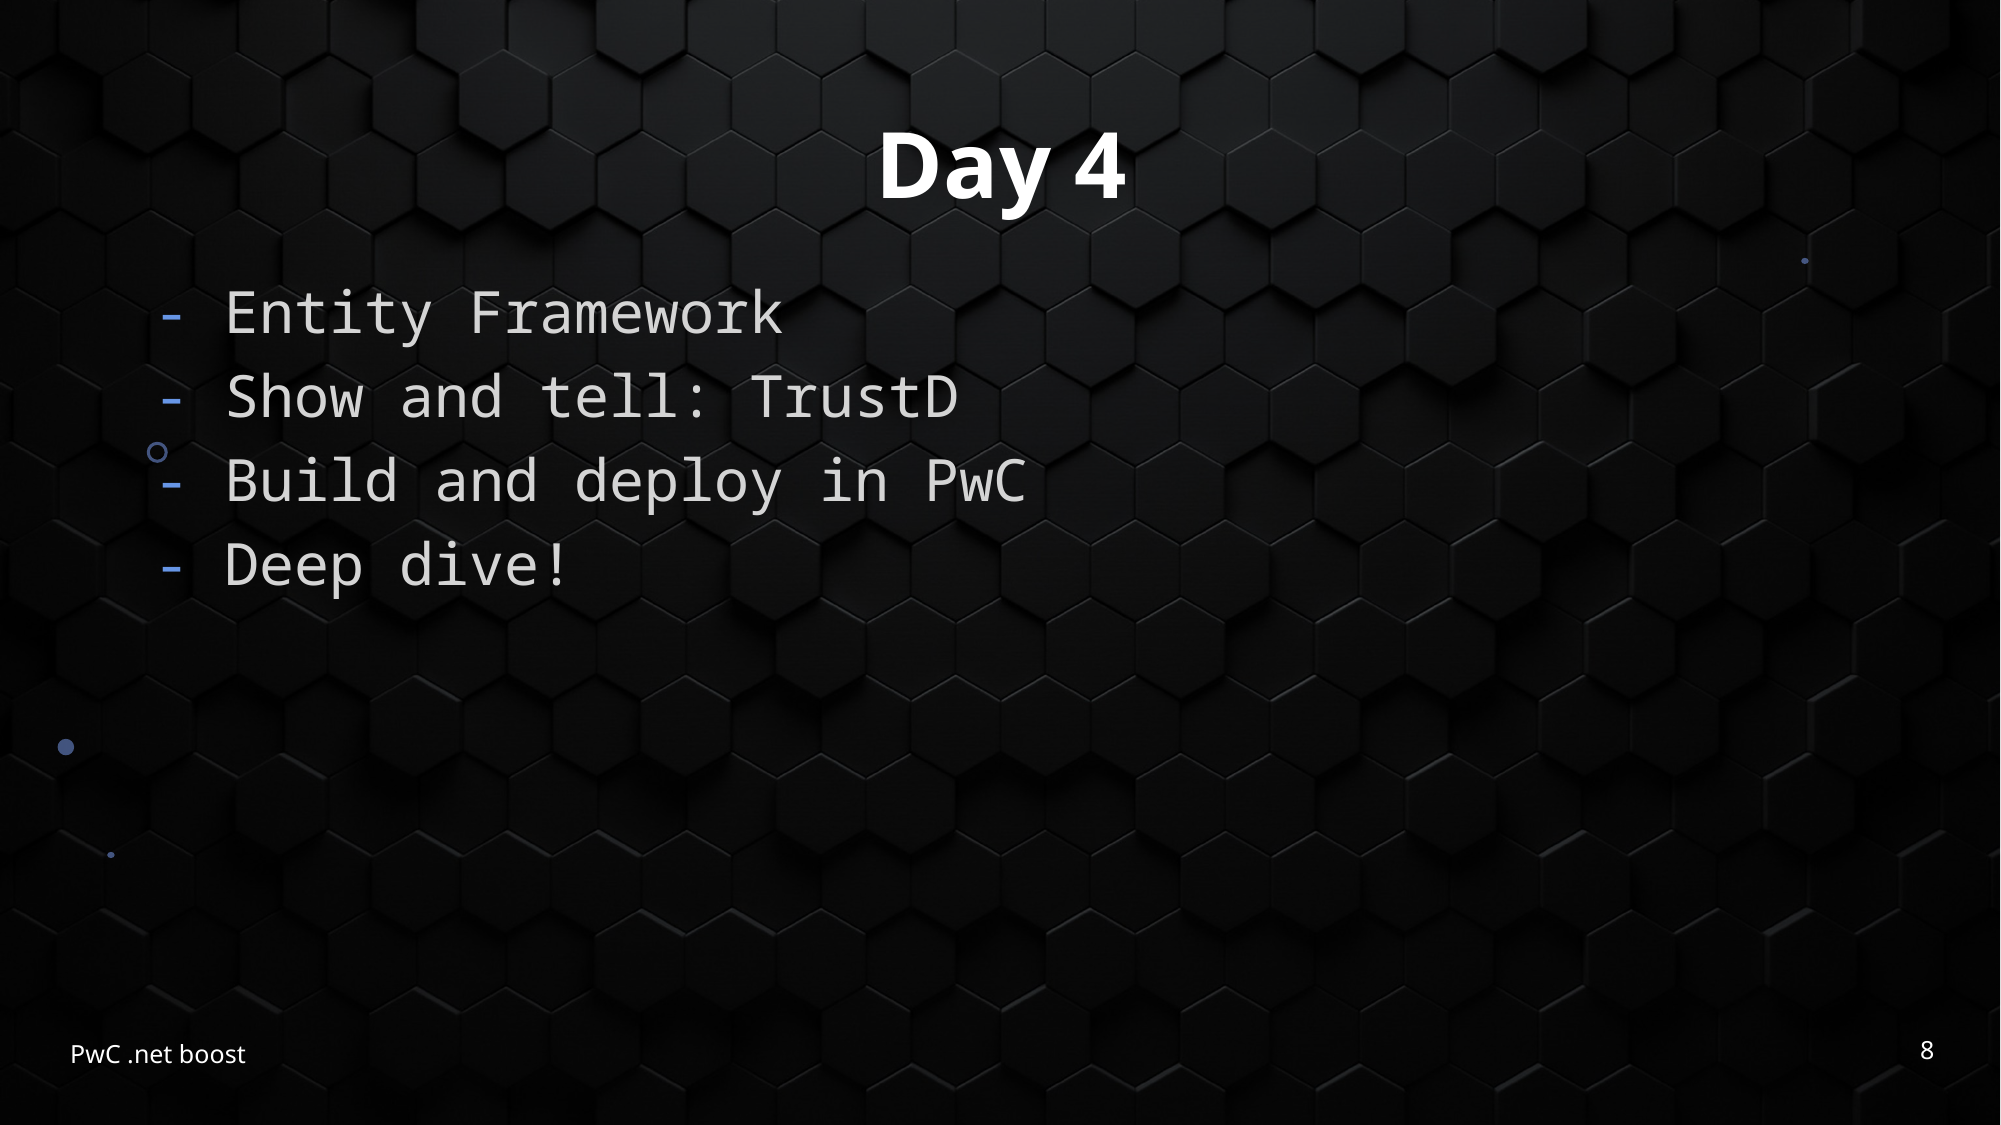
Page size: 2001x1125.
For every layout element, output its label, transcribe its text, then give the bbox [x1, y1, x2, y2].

footer PwC .net boost [55, 1023, 731, 1084]
picture [0, 0, 2001, 1125]
title Day 4 [139, 59, 1865, 278]
list - Entity Framework - Show and tell: TrustD - Build and deploy in PwC - Deep dive! [139, 278, 1861, 1125]
slide_number 8 [1499, 1021, 1950, 1082]
